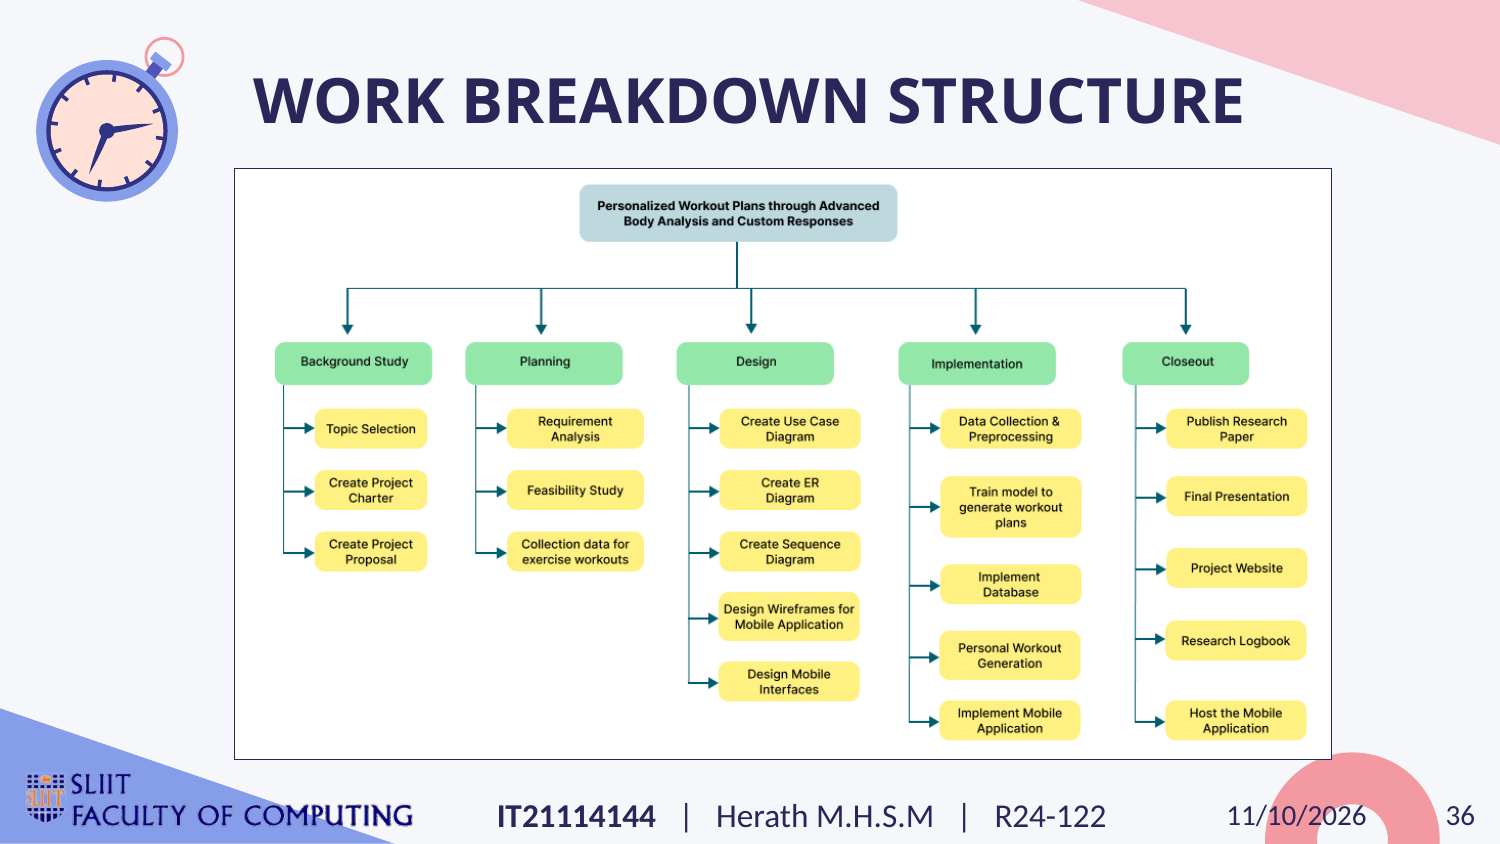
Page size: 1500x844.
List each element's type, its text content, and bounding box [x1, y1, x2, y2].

title WORK BREAKDOWN STRUCTURE [187, 45, 1382, 140]
text_box IT21114144 | Herath M.H.S.M | R24-122 [480, 782, 1312, 844]
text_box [35, 38, 184, 202]
slide_number 36 [1424, 783, 1491, 844]
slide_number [1196, 784, 1397, 844]
picture [0, 168, 1333, 844]
